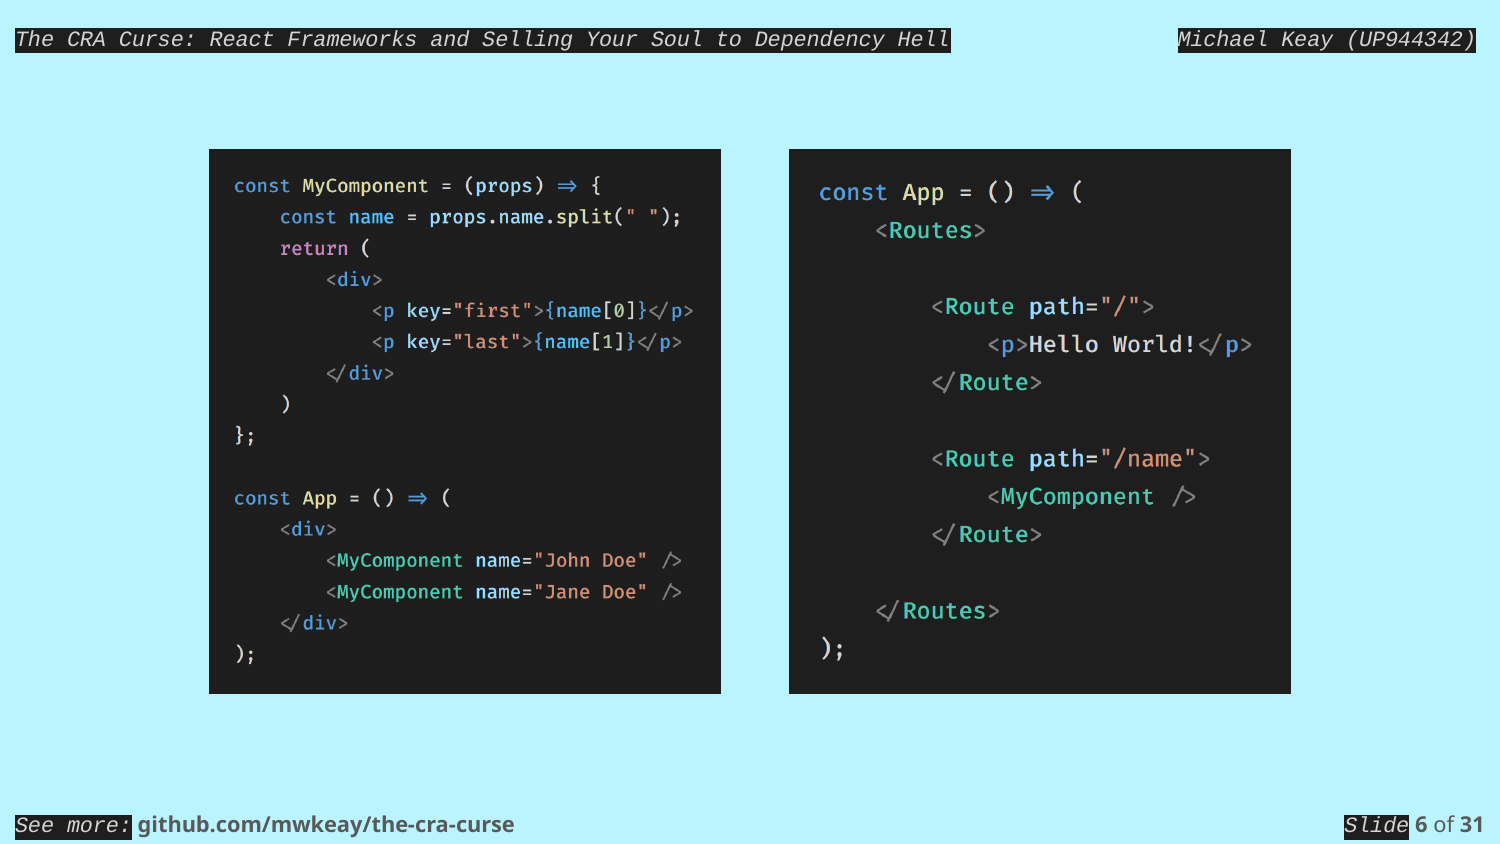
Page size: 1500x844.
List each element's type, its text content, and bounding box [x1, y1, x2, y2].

text_box See more: github.com/mwkeay/the-cra-curse [0, 786, 983, 844]
text_box Slide 6 of 31 [1264, 786, 1500, 844]
text_box The CRA Curse: React Frameworks and Selling Your Soul to Dependency Hell [0, 0, 983, 66]
picture [789, 149, 1291, 695]
picture [209, 149, 721, 695]
text_box Michael Keay (UP944342) [1162, 0, 1500, 66]
